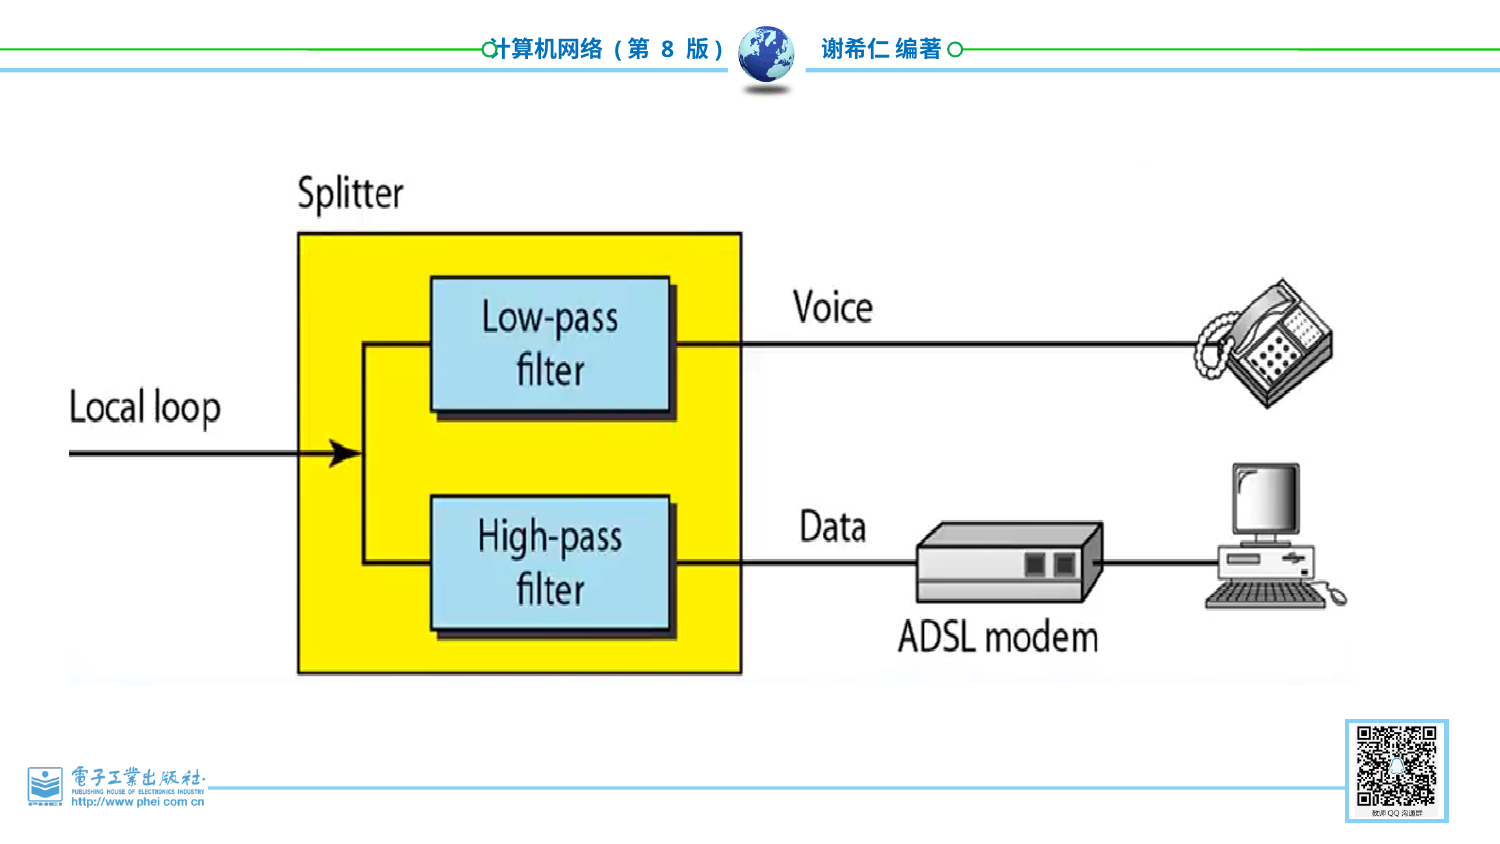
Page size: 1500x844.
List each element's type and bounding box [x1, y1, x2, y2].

picture [736, 24, 796, 100]
picture [69, 159, 1353, 685]
picture [1355, 724, 1438, 817]
picture [23, 764, 208, 809]
